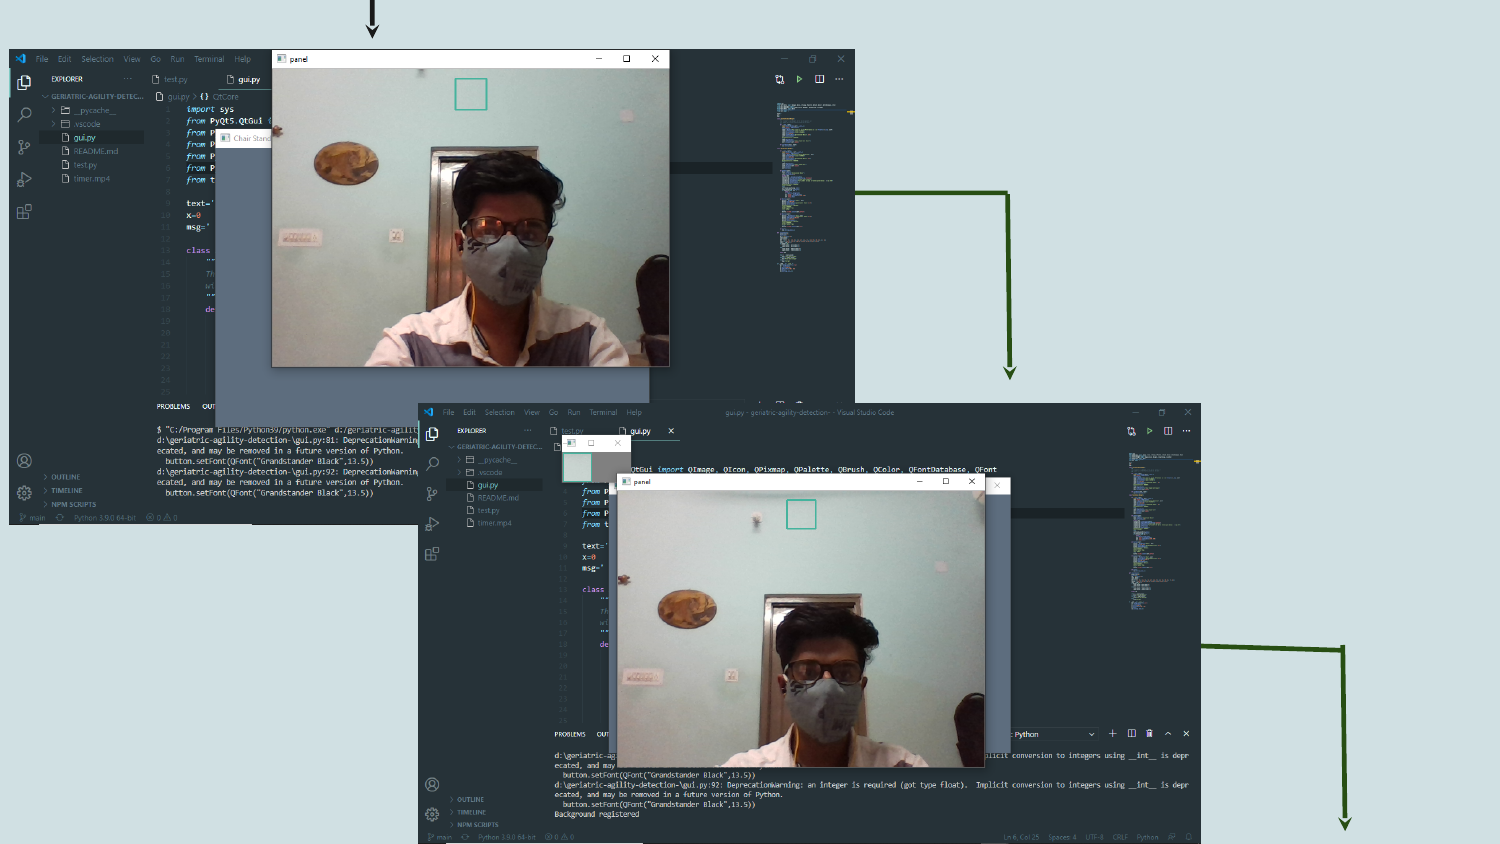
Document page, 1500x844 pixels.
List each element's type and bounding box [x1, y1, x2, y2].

text_box [1003, 194, 1016, 381]
text_box [1338, 644, 1352, 832]
text_box [366, 0, 379, 39]
picture [9, 49, 1202, 844]
